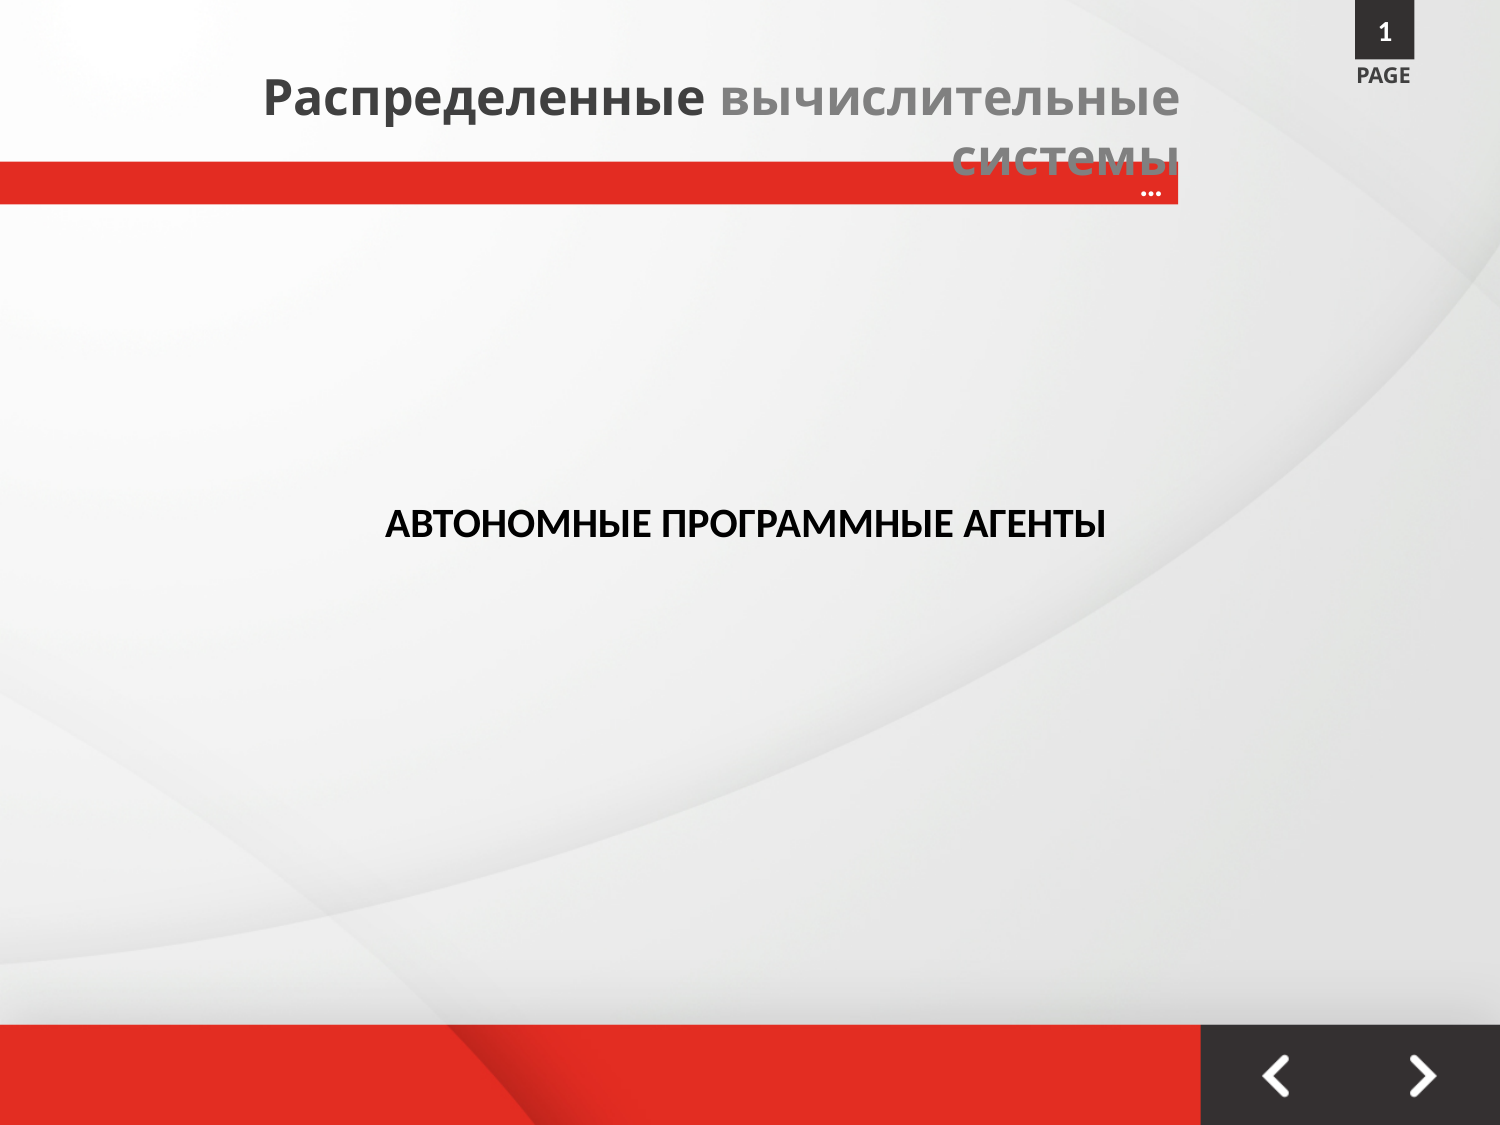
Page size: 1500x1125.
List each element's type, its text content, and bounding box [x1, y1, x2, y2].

text_box Распределенные вычислительные системы [22, 57, 1196, 193]
text_box PAGE [1341, 54, 1426, 96]
picture [0, 0, 1500, 1125]
subtitle … [0, 161, 1179, 205]
text_box 1 [1353, 0, 1417, 61]
text_box АВТОНОМНЫЕ ПРОГРАММНЫЕ АГЕНТЫ [37, 487, 1455, 553]
